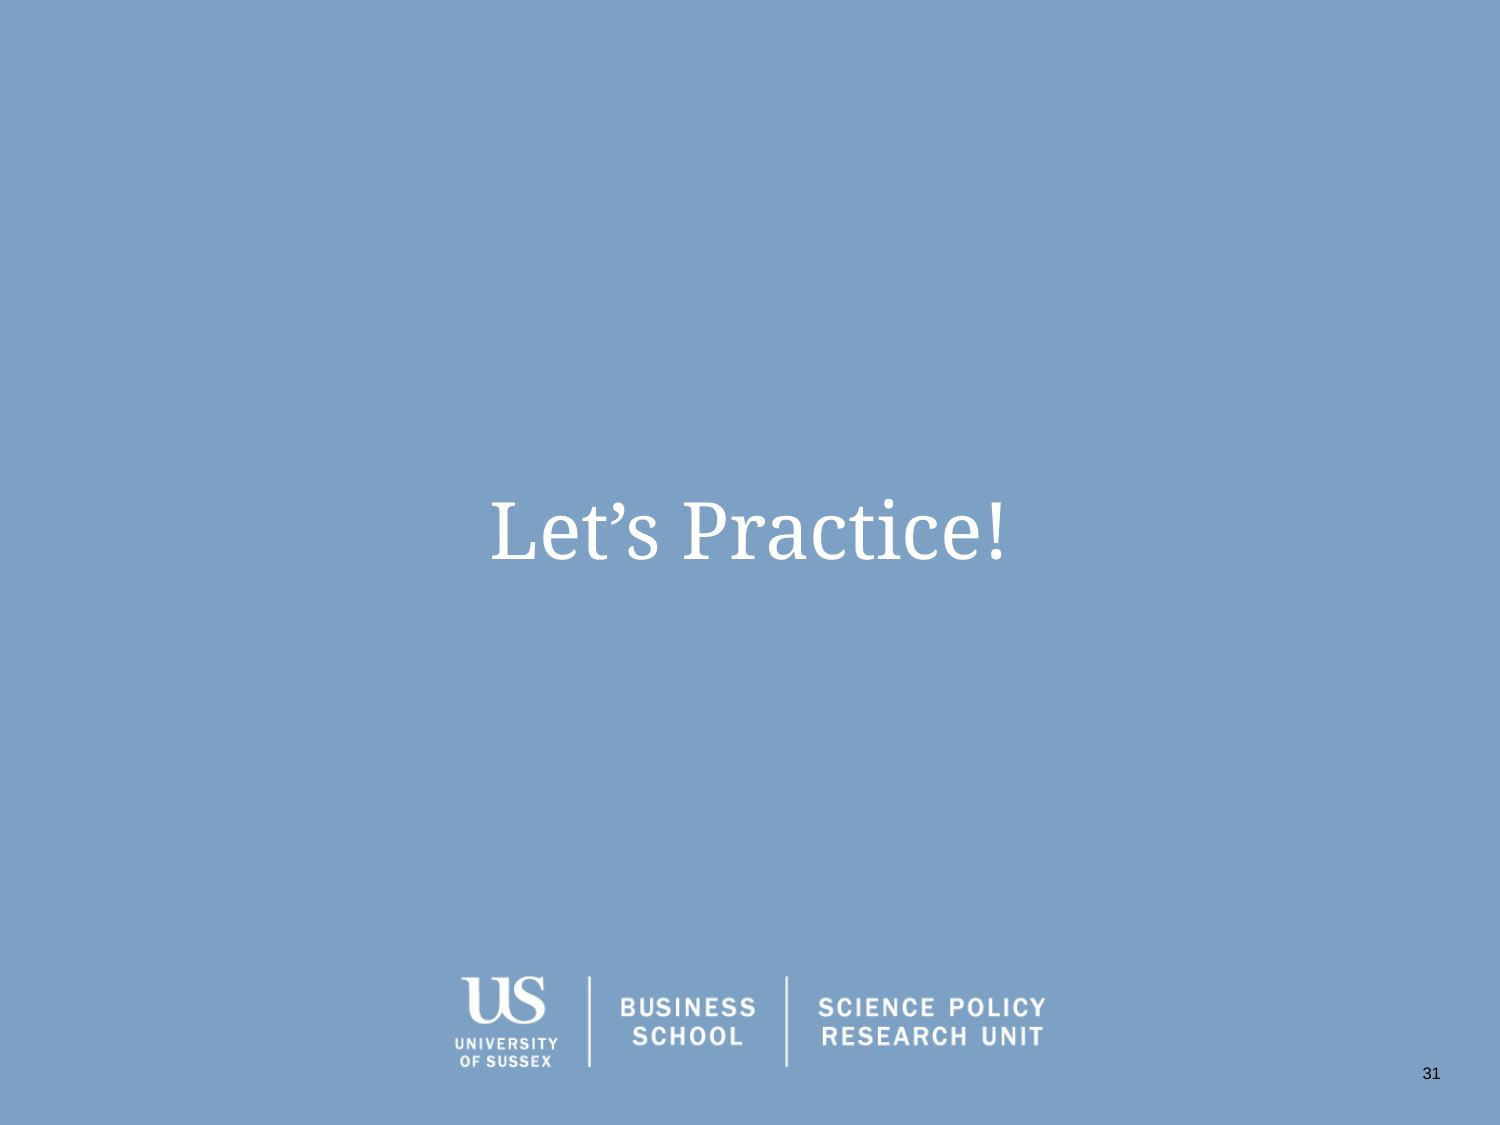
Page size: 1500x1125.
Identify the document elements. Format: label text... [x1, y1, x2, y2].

picture [363, 945, 1137, 1099]
title Let’s Practice! [187, 184, 1313, 884]
